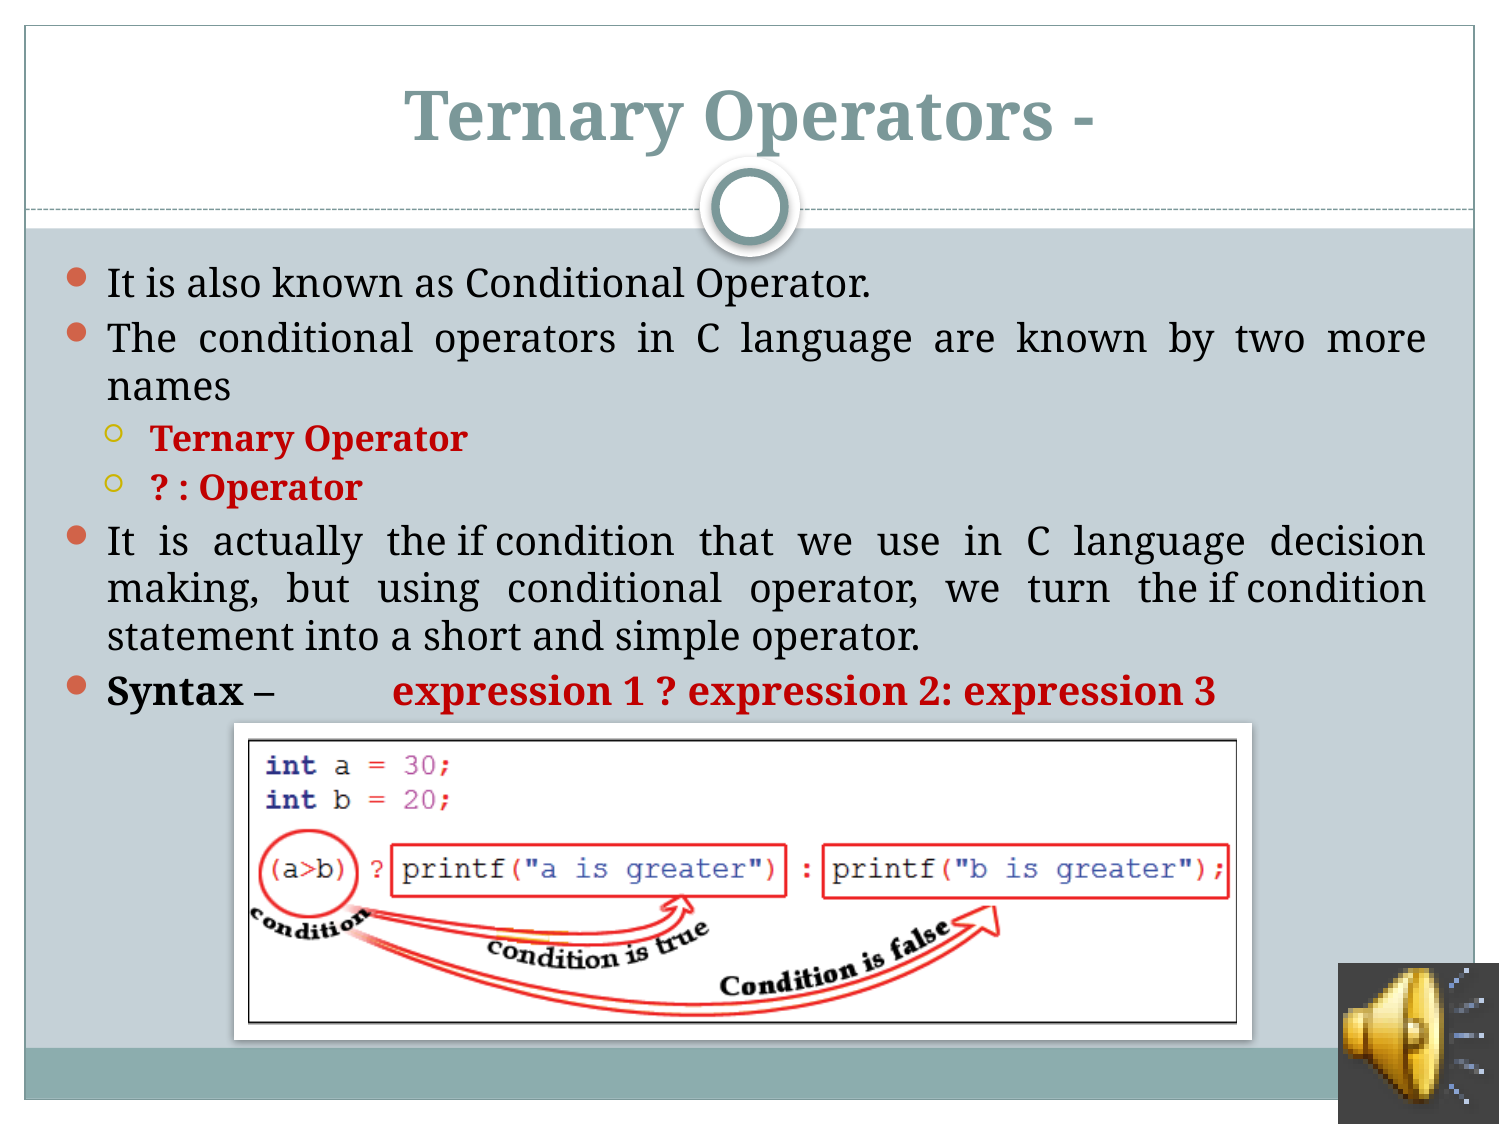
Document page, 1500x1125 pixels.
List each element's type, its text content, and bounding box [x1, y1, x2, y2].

list It is also known as Conditional Operator. The conditional operators in C language are known by two more names Ternary Operator ? : Operator It is actually the if condition that we use in C language decision making, but using conditional operator, we turn the if condition statement into a short and simple operator. Syntax – expression 1 ? expression 2: expression 3 [49, 250, 1445, 725]
picture [1337, 962, 1500, 1125]
picture [248, 737, 1238, 1026]
title Ternary Operators - [49, 37, 1450, 162]
